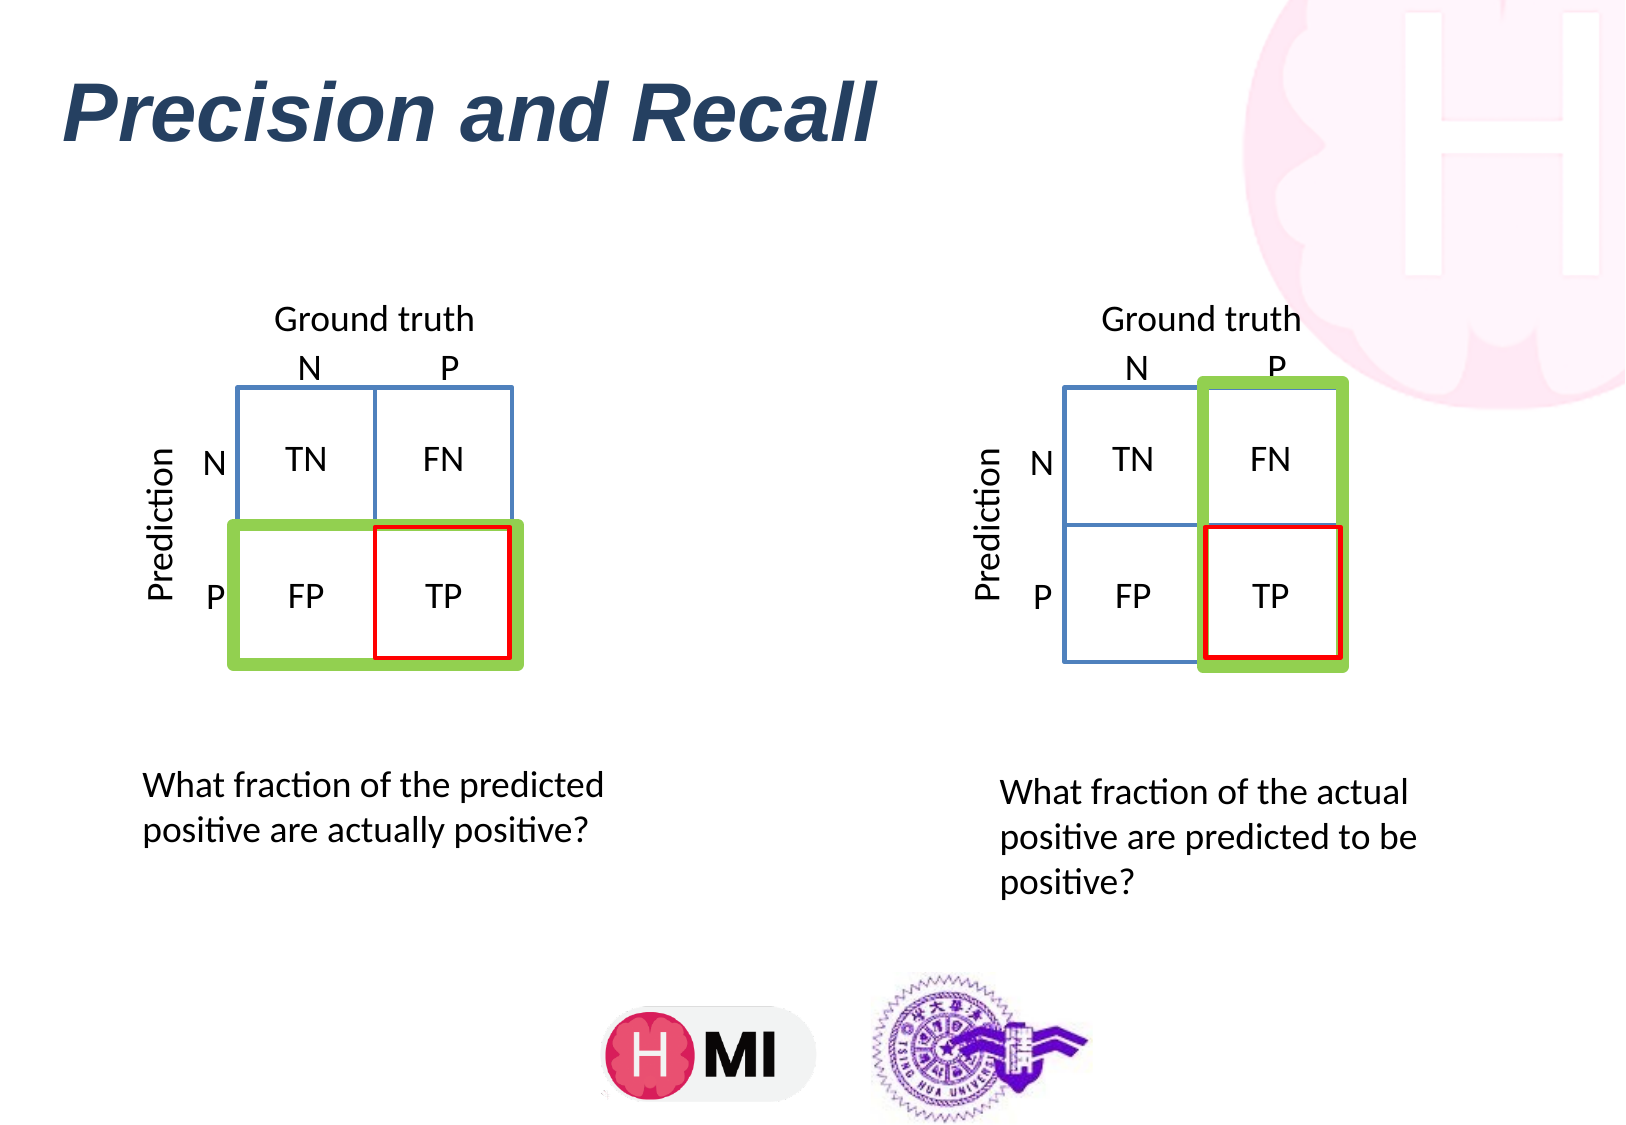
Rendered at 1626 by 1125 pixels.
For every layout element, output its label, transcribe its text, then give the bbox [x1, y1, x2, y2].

title Precision and Recall [62, 57, 1563, 159]
text_box P [1018, 564, 1068, 625]
text_box Prediction [954, 432, 1015, 618]
text_box TN [235, 385, 373, 523]
text_box TN [1062, 385, 1200, 523]
text_box N [187, 430, 242, 491]
text_box P [191, 564, 231, 625]
picture [870, 972, 1093, 1125]
text_box [1203, 525, 1342, 660]
text_box N [1109, 335, 1164, 396]
text_box [231, 523, 520, 667]
text_box N [1014, 430, 1069, 491]
text_box [1201, 380, 1345, 669]
text_box Ground truth [259, 286, 491, 347]
text_box FP [1062, 523, 1201, 664]
text_box N [282, 335, 337, 396]
text_box FN [373, 385, 514, 523]
text_box Prediction [127, 432, 188, 618]
text_box P [1252, 335, 1302, 380]
text_box [373, 525, 512, 660]
text_box P [425, 335, 475, 396]
picture [597, 1002, 820, 1106]
text_box Ground truth [1086, 286, 1318, 347]
text_box What fraction of the predicted positive are actually positive? [127, 752, 653, 858]
text_box What fraction of the actual positive are predicted to be positive? [984, 759, 1471, 909]
